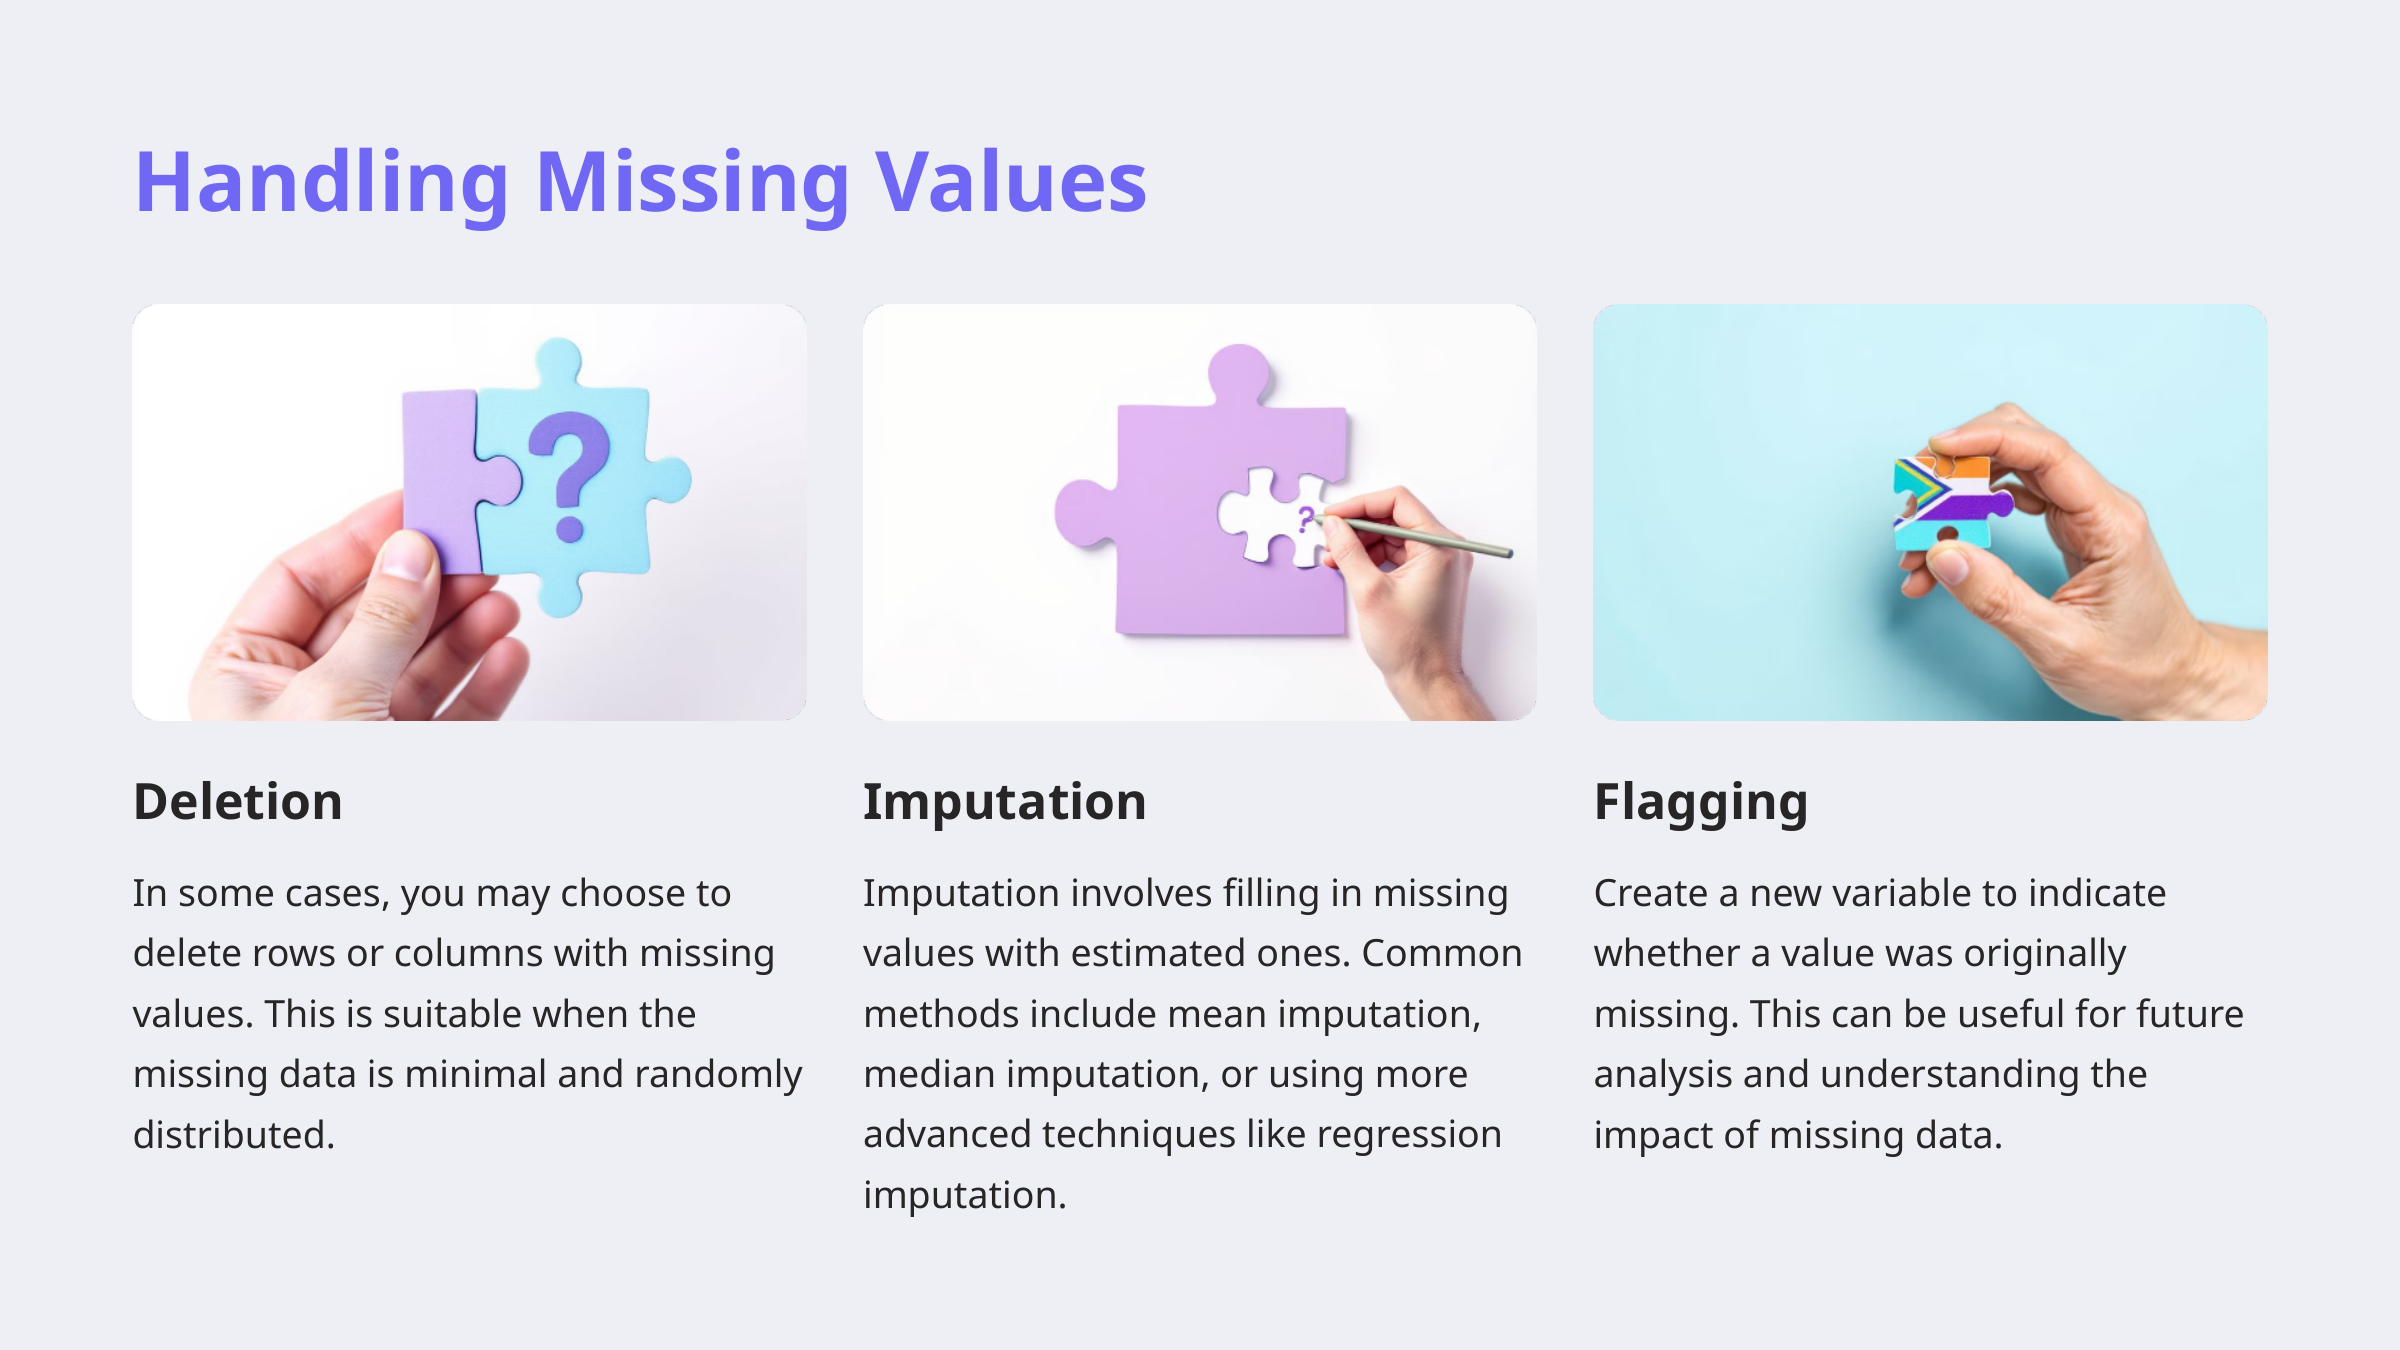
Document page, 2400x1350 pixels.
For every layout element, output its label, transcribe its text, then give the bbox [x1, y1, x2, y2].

picture [132, 304, 807, 721]
picture [863, 304, 1537, 721]
text_box Flagging [1593, 768, 2093, 831]
text_box In some cases, you may choose to delete rows or columns with missing values. This is suitable when the missing data is minimal and randomly distributed. [132, 853, 807, 1157]
text_box Imputation involves filling in missing values with estimated ones. Common methods include mean imputation, median imputation, or using more advanced techniques like regression imputation. [863, 853, 1537, 1278]
text_box Deletion [132, 768, 632, 831]
text_box Handling Missing Values [132, 104, 1181, 229]
picture [1593, 304, 2268, 721]
text_box Create a new variable to indicate whether a value was originally missing. This can be useful for future analysis and understanding the impact of missing data. [1593, 853, 2268, 1157]
text_box Imputation [863, 768, 1362, 831]
